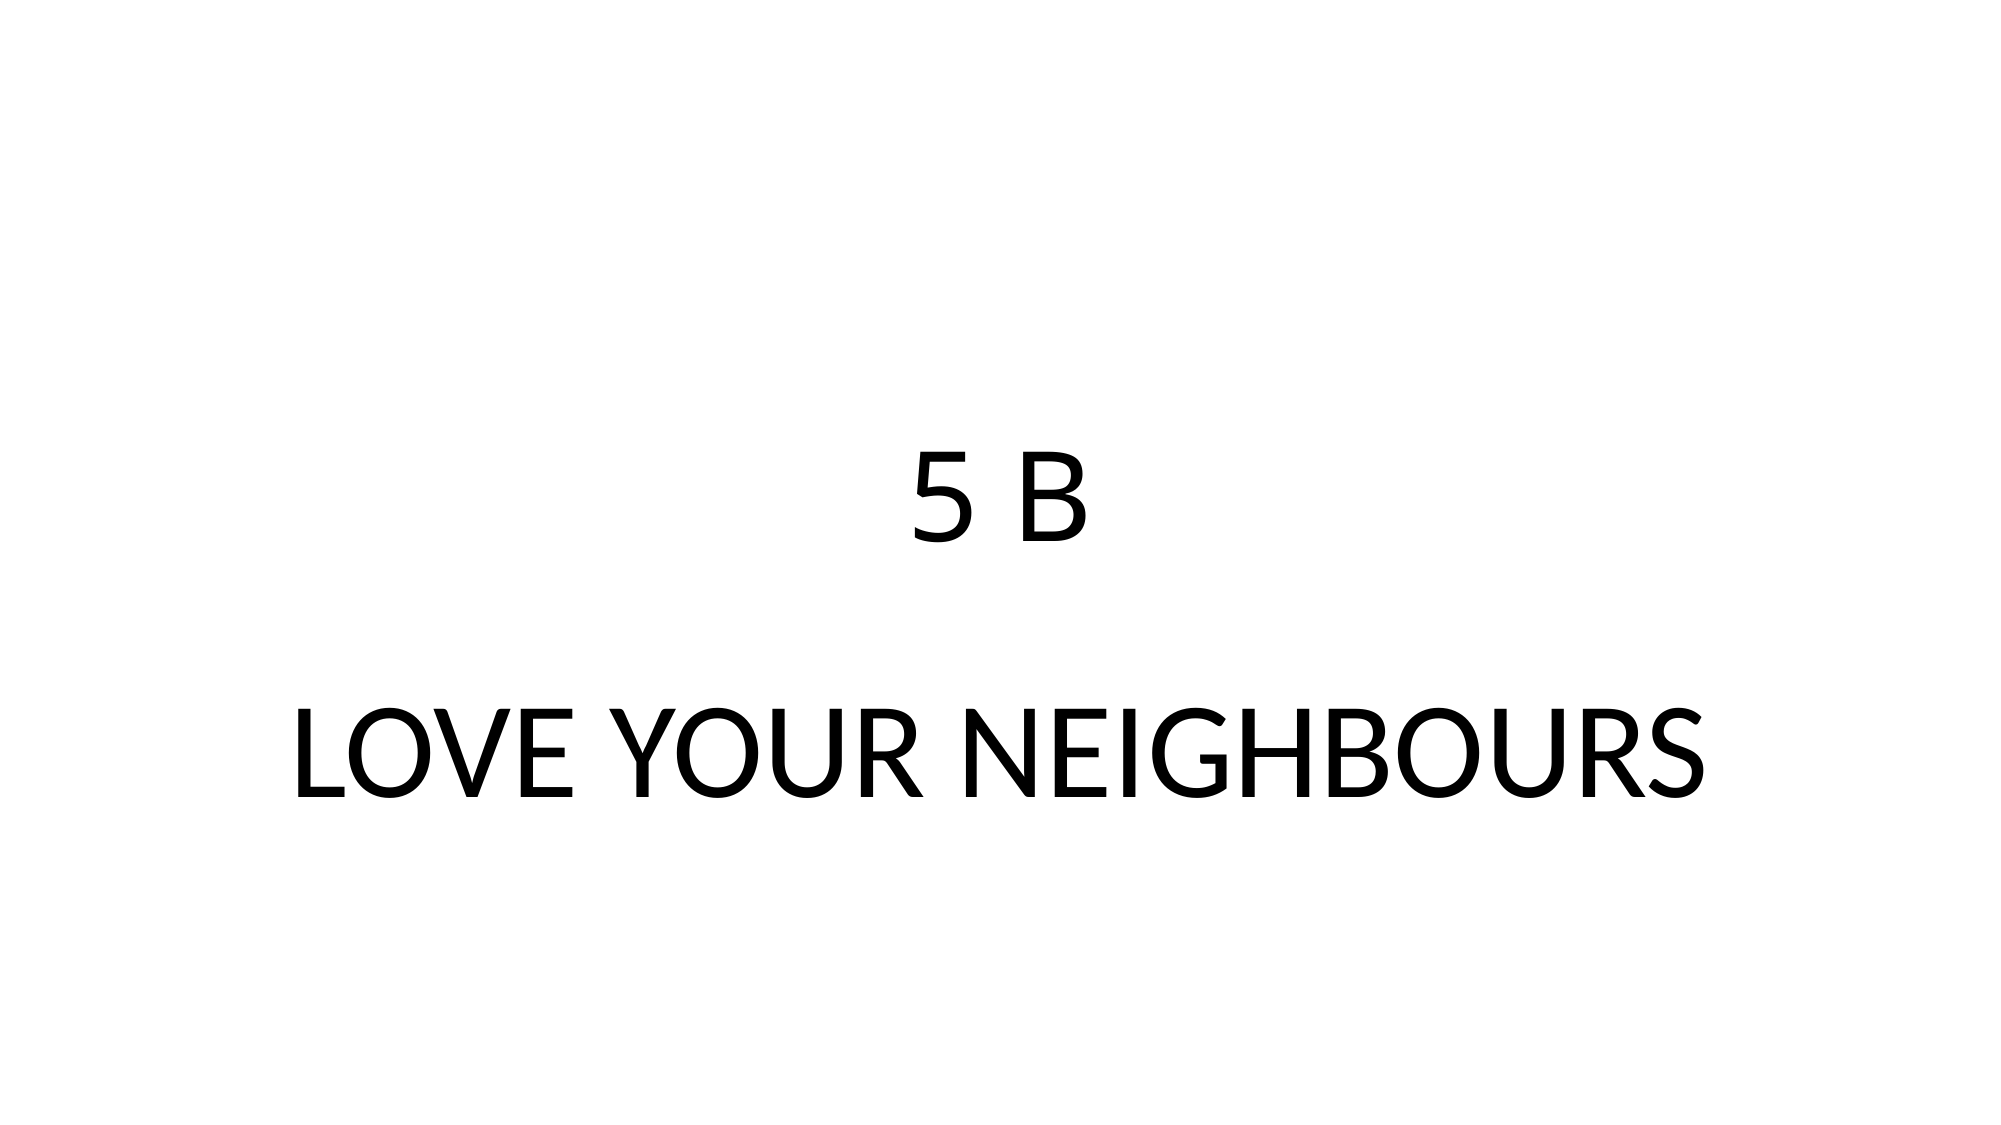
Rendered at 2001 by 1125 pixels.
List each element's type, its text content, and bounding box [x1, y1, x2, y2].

title 5 B [249, 184, 1750, 576]
subtitle LOVE YOUR NEIGHBOURS [249, 590, 1750, 863]
